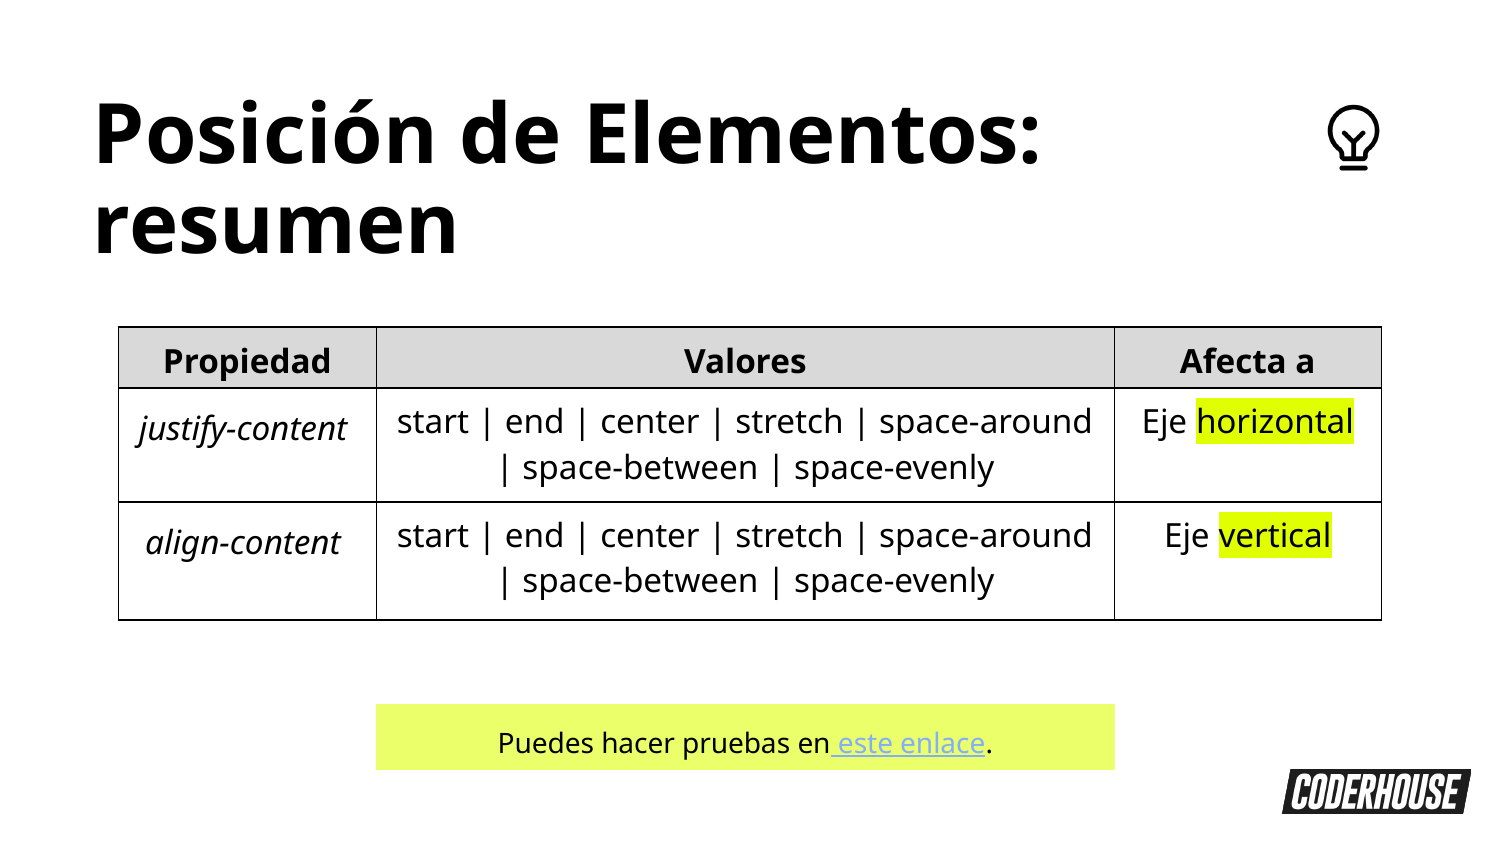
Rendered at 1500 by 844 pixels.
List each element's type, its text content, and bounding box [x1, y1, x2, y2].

table_cell start | end | center | stretch | space-around | space-between | space-evenly [377, 389, 1114, 501]
table_header Propiedad [119, 328, 376, 387]
picture [1281, 769, 1471, 814]
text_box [1292, 76, 1414, 199]
table_cell align-content [119, 503, 376, 619]
table_cell Eje vertical [1115, 503, 1381, 619]
table_cell justify-content [119, 389, 376, 501]
table_header Afecta a [1115, 328, 1381, 387]
table_cell Eje horizontal [1115, 389, 1381, 501]
table_header Valores [377, 328, 1114, 387]
text_box Posición de Elementos: resumen [77, 76, 1293, 287]
table_cell start | end | center | stretch | space-around | space-between | space-evenly [377, 503, 1114, 619]
text_box Puedes hacer pruebas en este enlace. [376, 704, 1115, 770]
